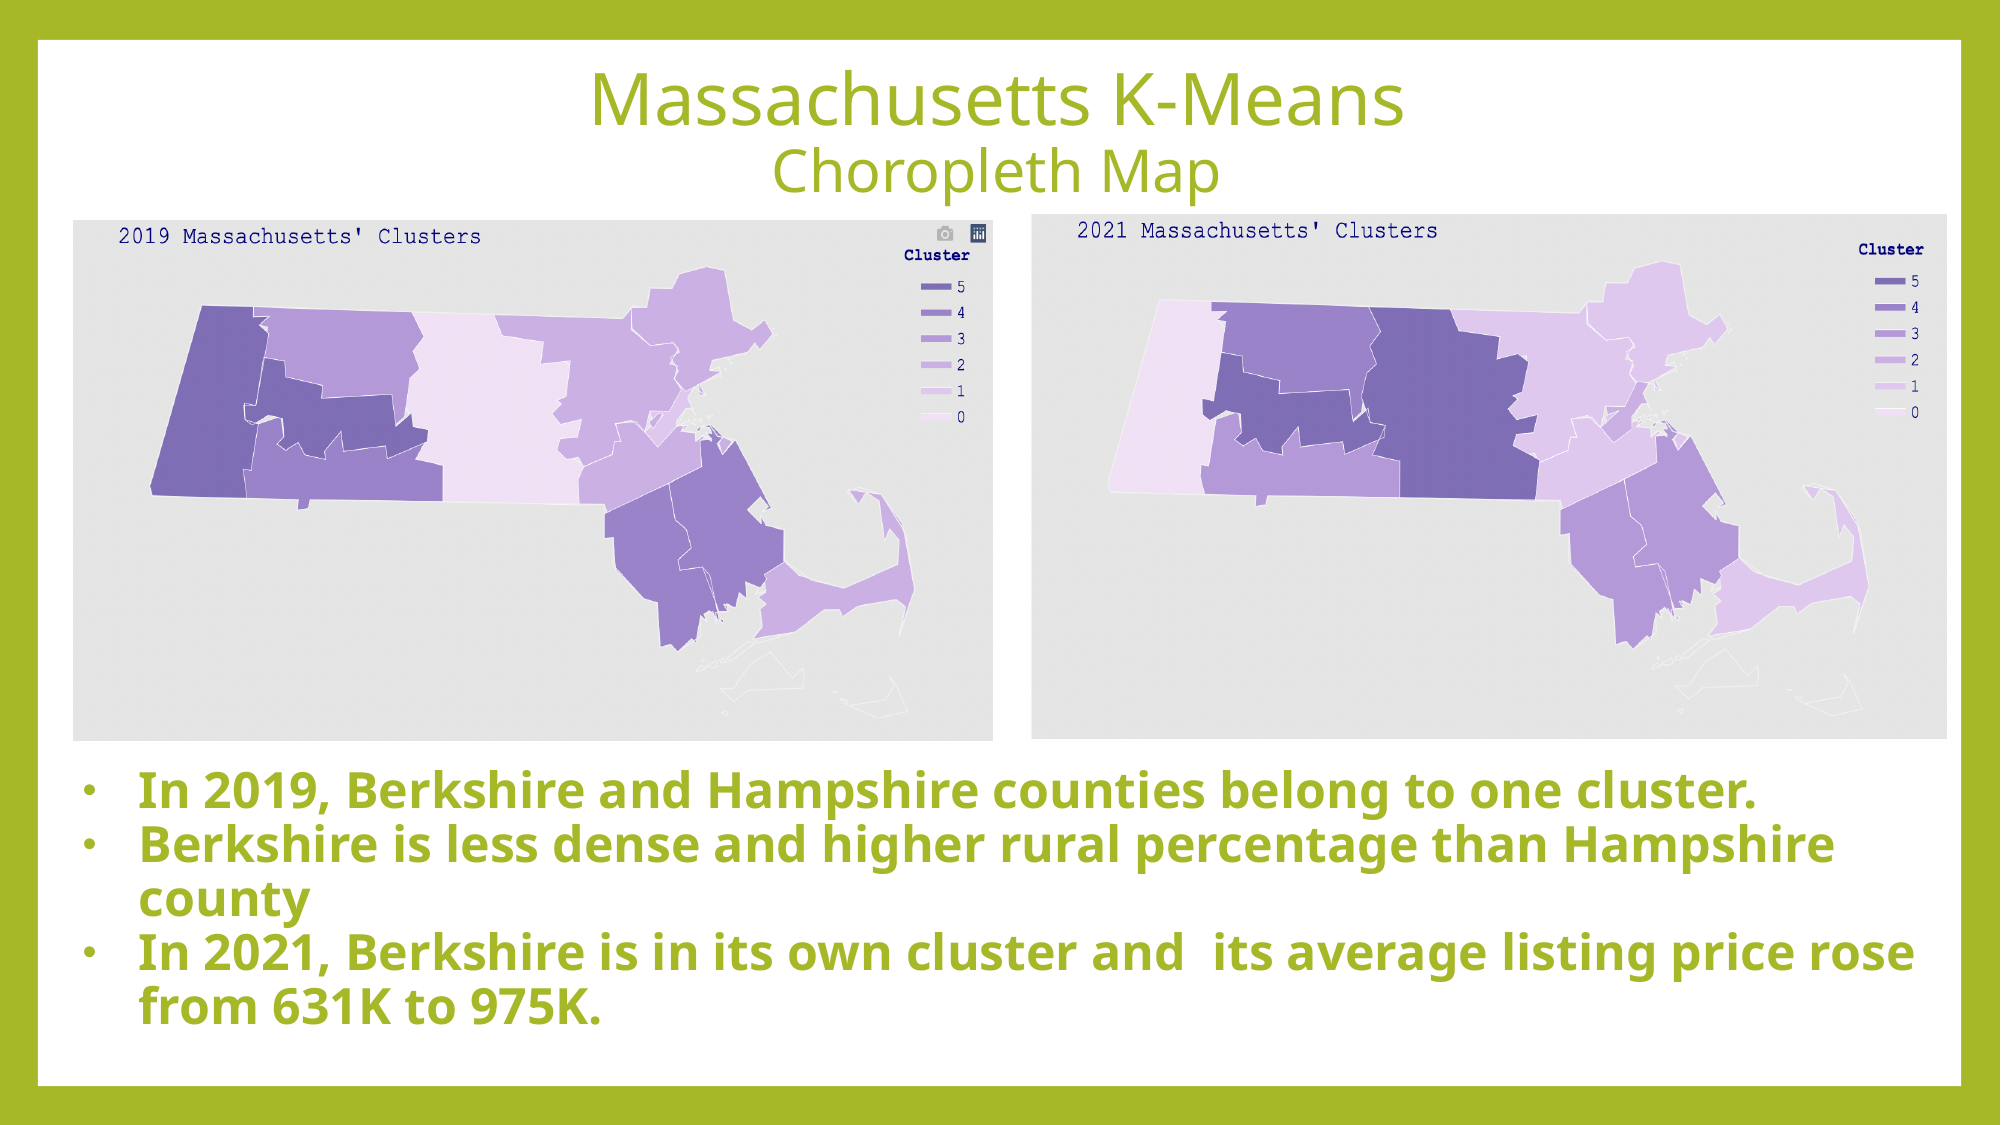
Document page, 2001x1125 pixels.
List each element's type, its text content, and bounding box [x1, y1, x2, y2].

title Massachusetts K-Means Choropleth Map [187, 54, 1808, 214]
list In 2019, Berkshire and Hampshire counties belong to one cluster. Berkshire is less dense and higher rural percentage than Hampshire county In 2021, Berkshire is in its own cluster and its average listing price rose from 631K to 975K. [67, 746, 1953, 1055]
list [1027, 213, 1954, 747]
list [67, 213, 998, 747]
